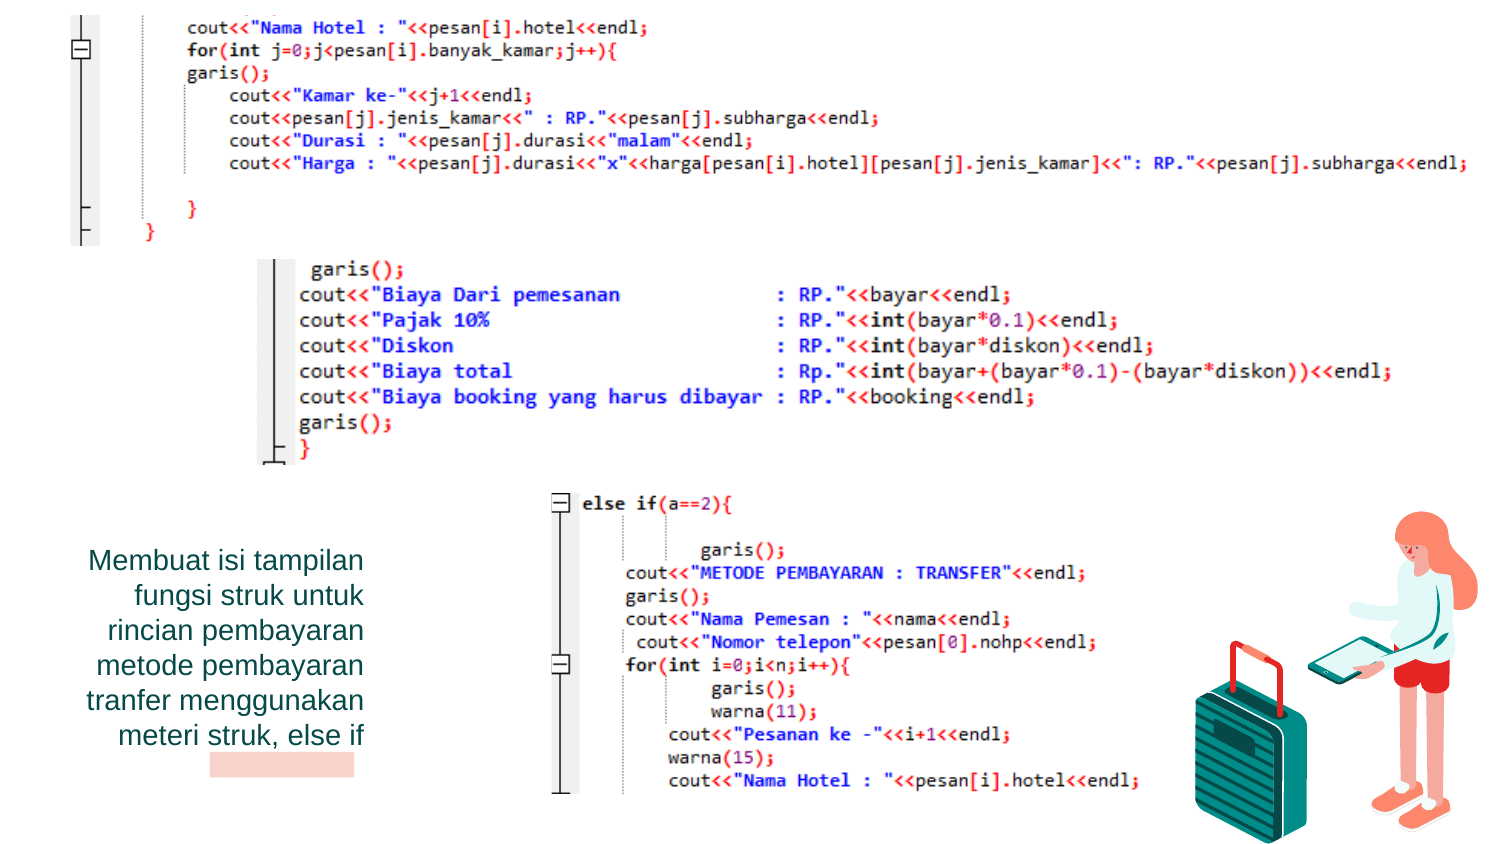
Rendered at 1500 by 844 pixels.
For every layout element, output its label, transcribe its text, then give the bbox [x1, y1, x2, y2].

picture [70, 15, 1482, 246]
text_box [1195, 511, 1479, 844]
picture [551, 493, 1186, 794]
subtitle Membuat isi tampilan fungsi struk untuk rincian pembayaran metode pembayaran tranfer menggunakan meteri struk, else if [43, 526, 380, 655]
text_box [209, 751, 355, 778]
picture [256, 259, 1400, 466]
